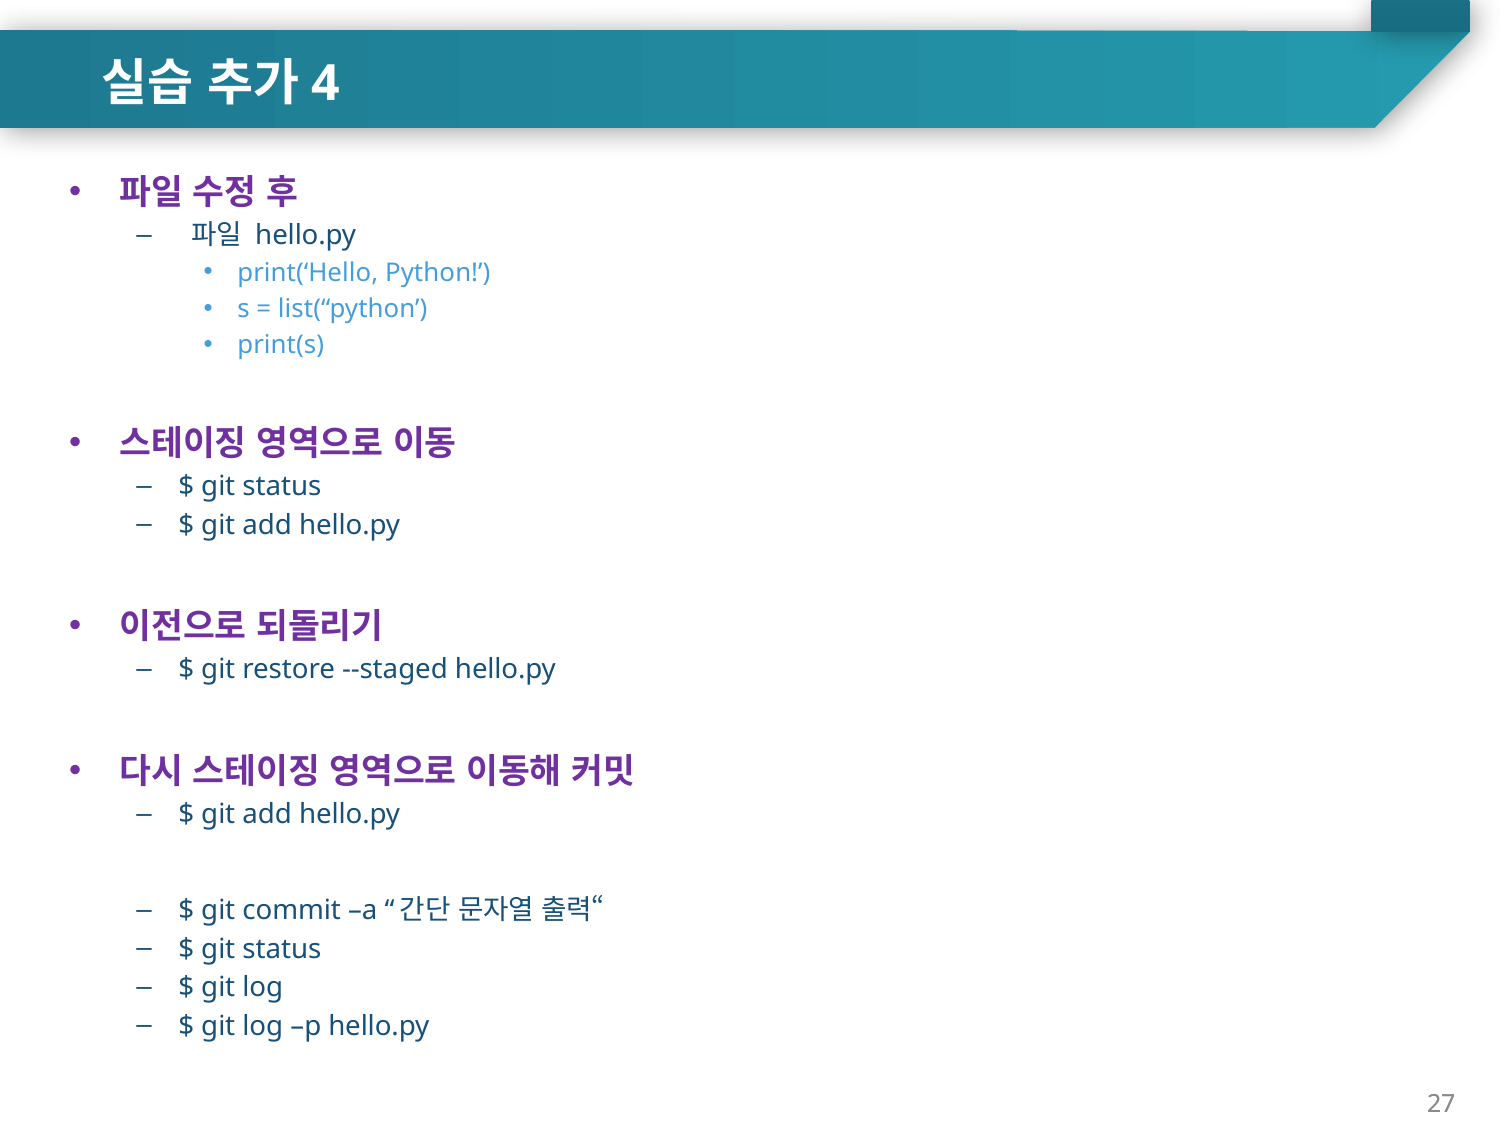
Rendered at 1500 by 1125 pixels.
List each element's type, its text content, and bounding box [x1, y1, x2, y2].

list 파일 수정 후 파일 hello.py print(‘Hello, Python!’) s = list(“python’) print(s) 스테이징 영역으로 이동 $ git status $ git add hello.py 이전으로 되돌리기 $ git restore --staged hello.py 다시 스테이징 영역으로 이동해 커밋 $ git add hello.py $ git commit –a “간단 문자열 출력“ $ git status $ git log $ git log –p hello.py [54, 162, 1461, 1058]
slide_number 27 [1120, 1084, 1471, 1124]
list 실습 추가4 [101, 50, 1306, 118]
